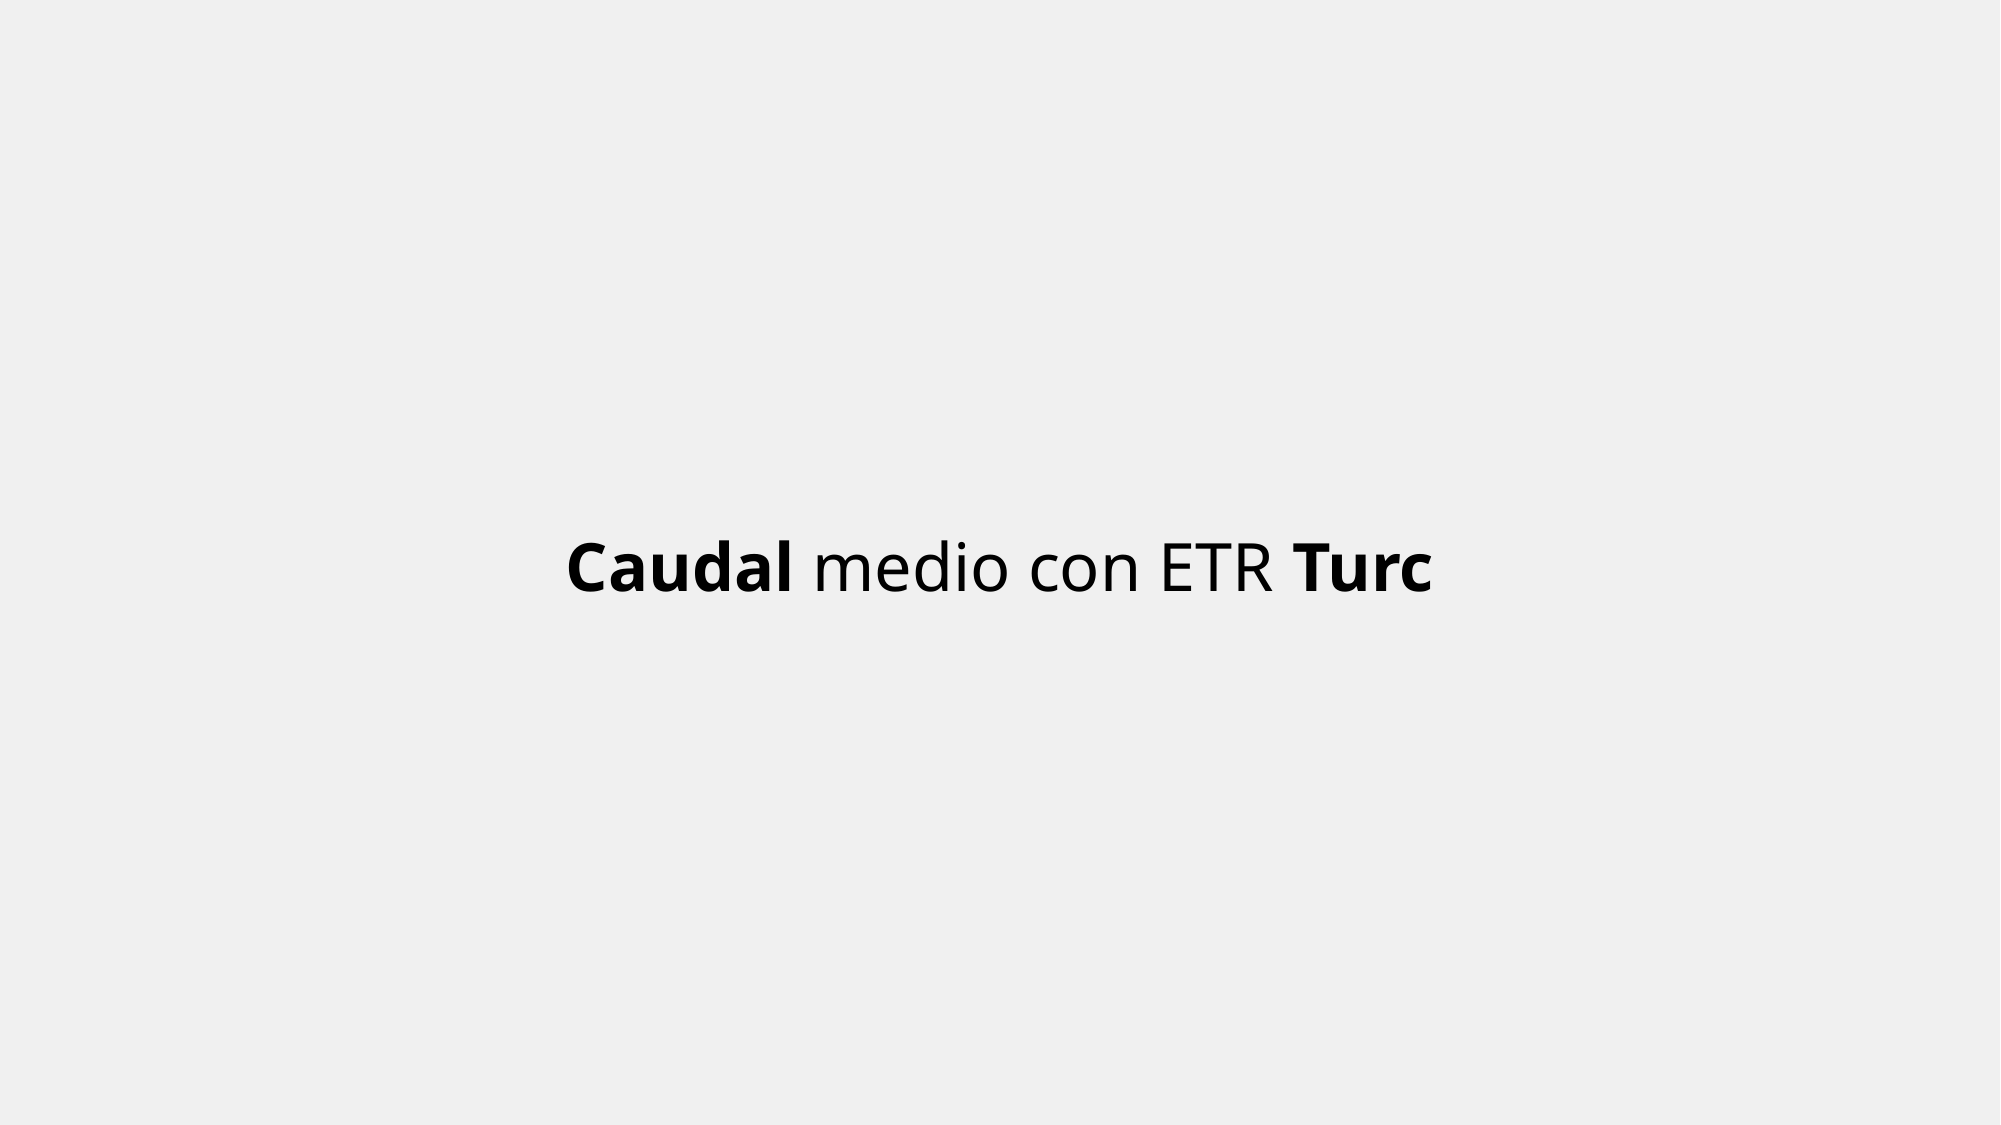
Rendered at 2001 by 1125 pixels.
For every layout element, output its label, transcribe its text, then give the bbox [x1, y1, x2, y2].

text_box Caudal medio con ETR Turc [229, 511, 1770, 614]
